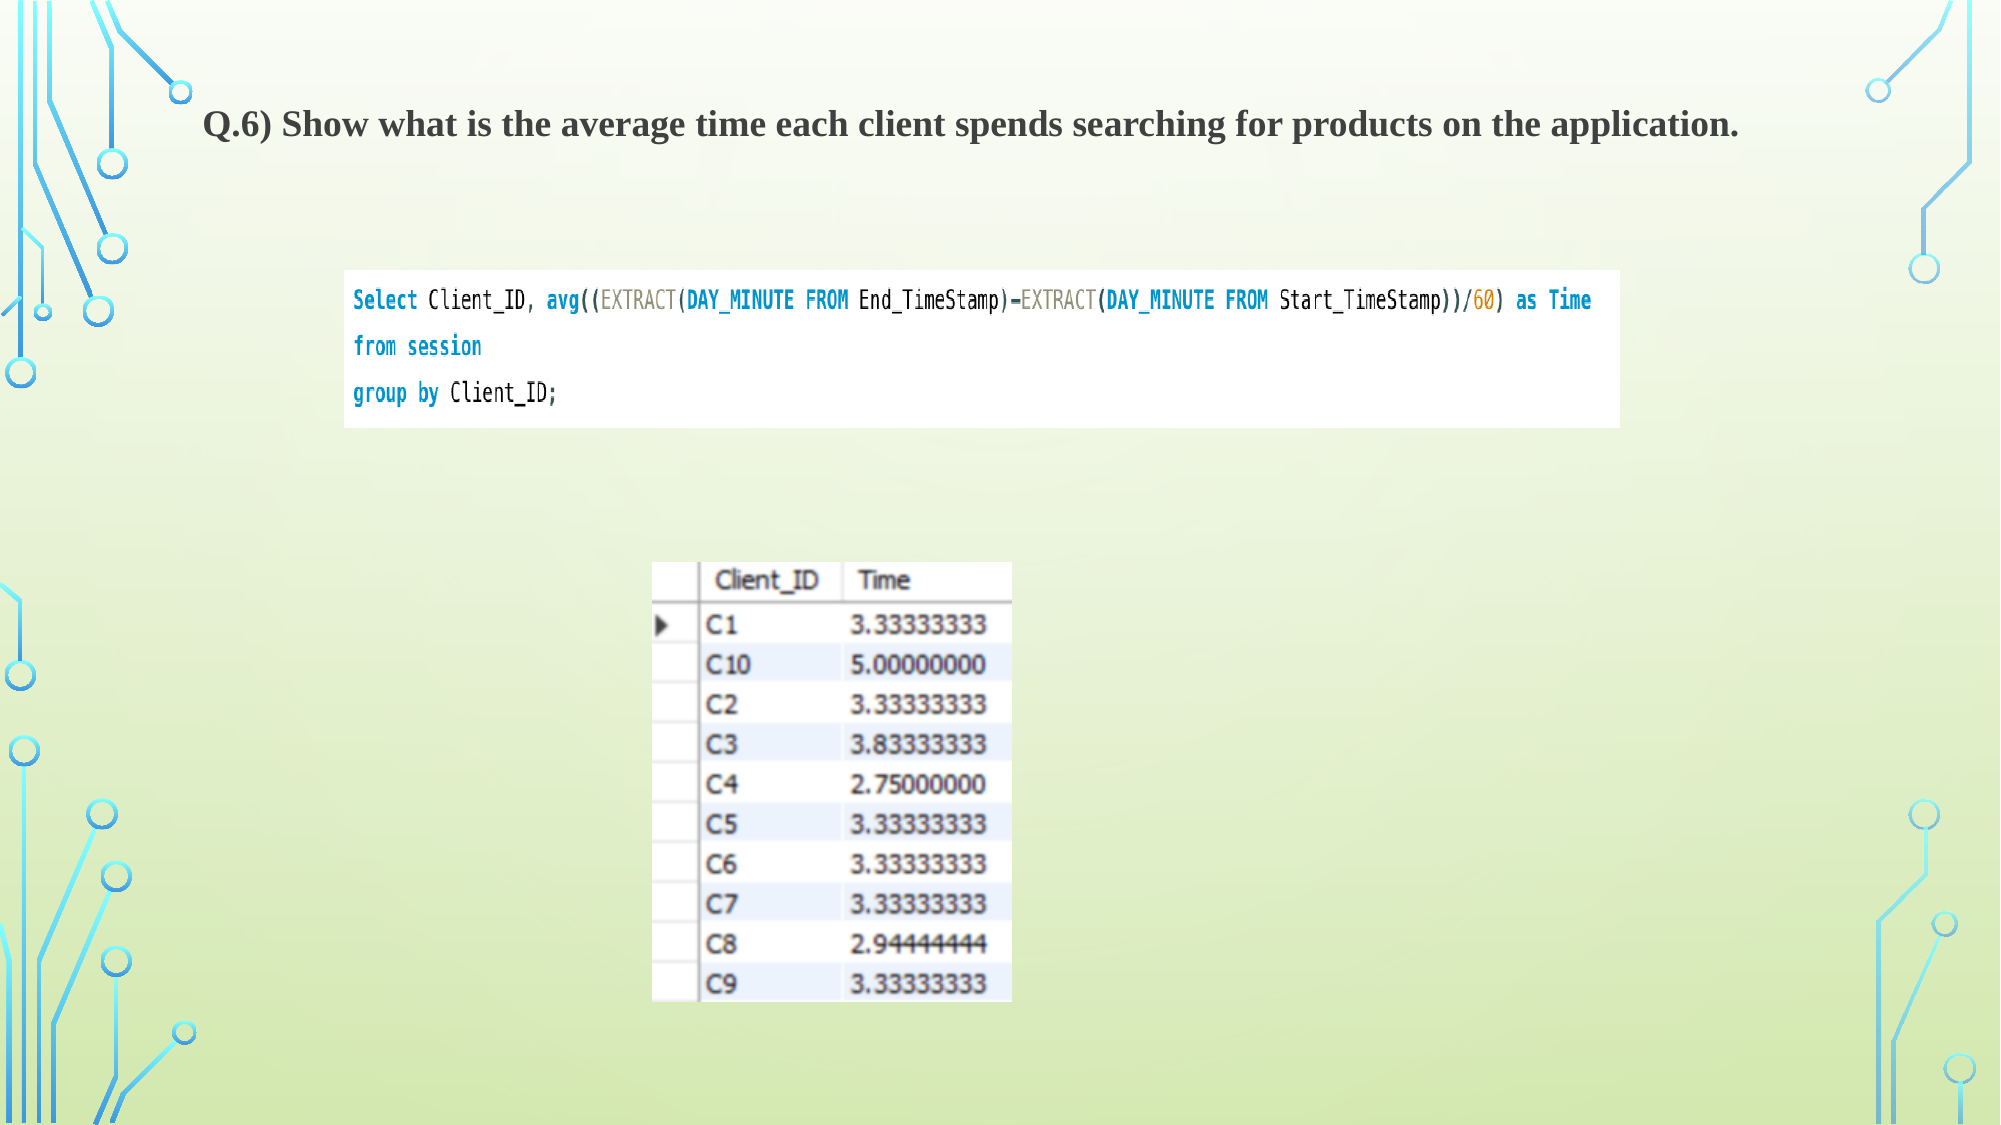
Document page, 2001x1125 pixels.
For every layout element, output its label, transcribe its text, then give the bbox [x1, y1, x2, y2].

list Q.6) Show what is the average time each client spends searching for products on the application. [187, 82, 1813, 950]
picture [651, 562, 1012, 1003]
picture [344, 270, 1620, 428]
